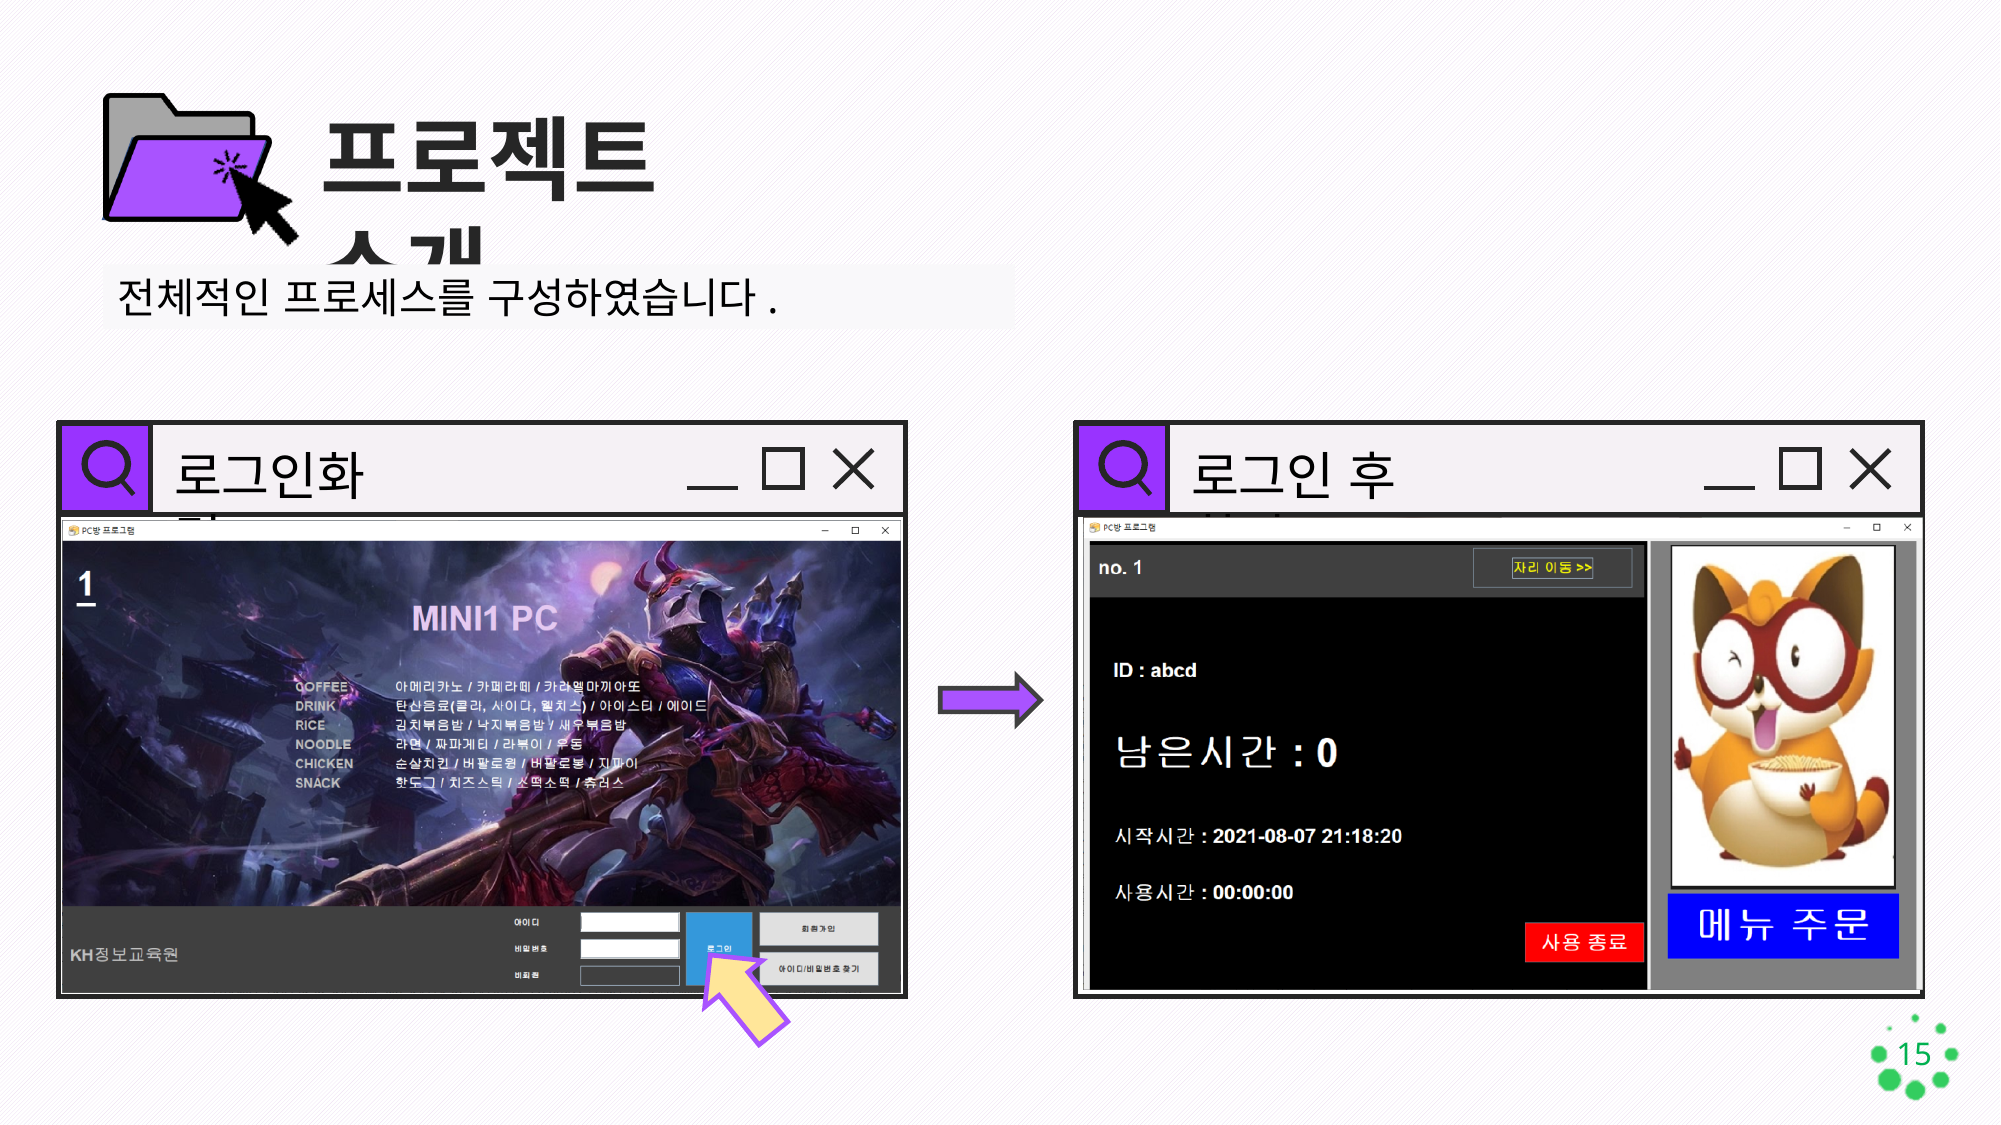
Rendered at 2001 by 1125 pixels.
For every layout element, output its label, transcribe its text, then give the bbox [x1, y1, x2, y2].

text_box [1850, 449, 1890, 488]
text_box [1076, 423, 1168, 513]
text_box [426, 515, 906, 997]
text_box 로그인화면 [159, 435, 426, 520]
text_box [1136, 478, 1151, 495]
text_box 전체적인 프로세스를 구성하였습니다. [103, 264, 1015, 330]
text_box 프로젝트 소개 [305, 94, 744, 264]
picture [177, 121, 323, 268]
text_box [58, 422, 705, 997]
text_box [119, 478, 134, 495]
text_box [59, 422, 906, 515]
text_box [83, 442, 130, 486]
text_box [763, 448, 804, 489]
picture [62, 520, 901, 993]
picture [1083, 517, 2000, 1125]
text_box [1075, 422, 1840, 997]
text_box [939, 673, 1043, 727]
text_box 로그인 후 화면 [1176, 435, 1443, 517]
text_box [703, 993, 790, 1047]
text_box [103, 78, 272, 236]
text_box [1780, 448, 1821, 489]
text_box [1100, 442, 1146, 486]
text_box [834, 449, 873, 488]
text_box [1076, 422, 1923, 515]
text_box [59, 423, 151, 513]
